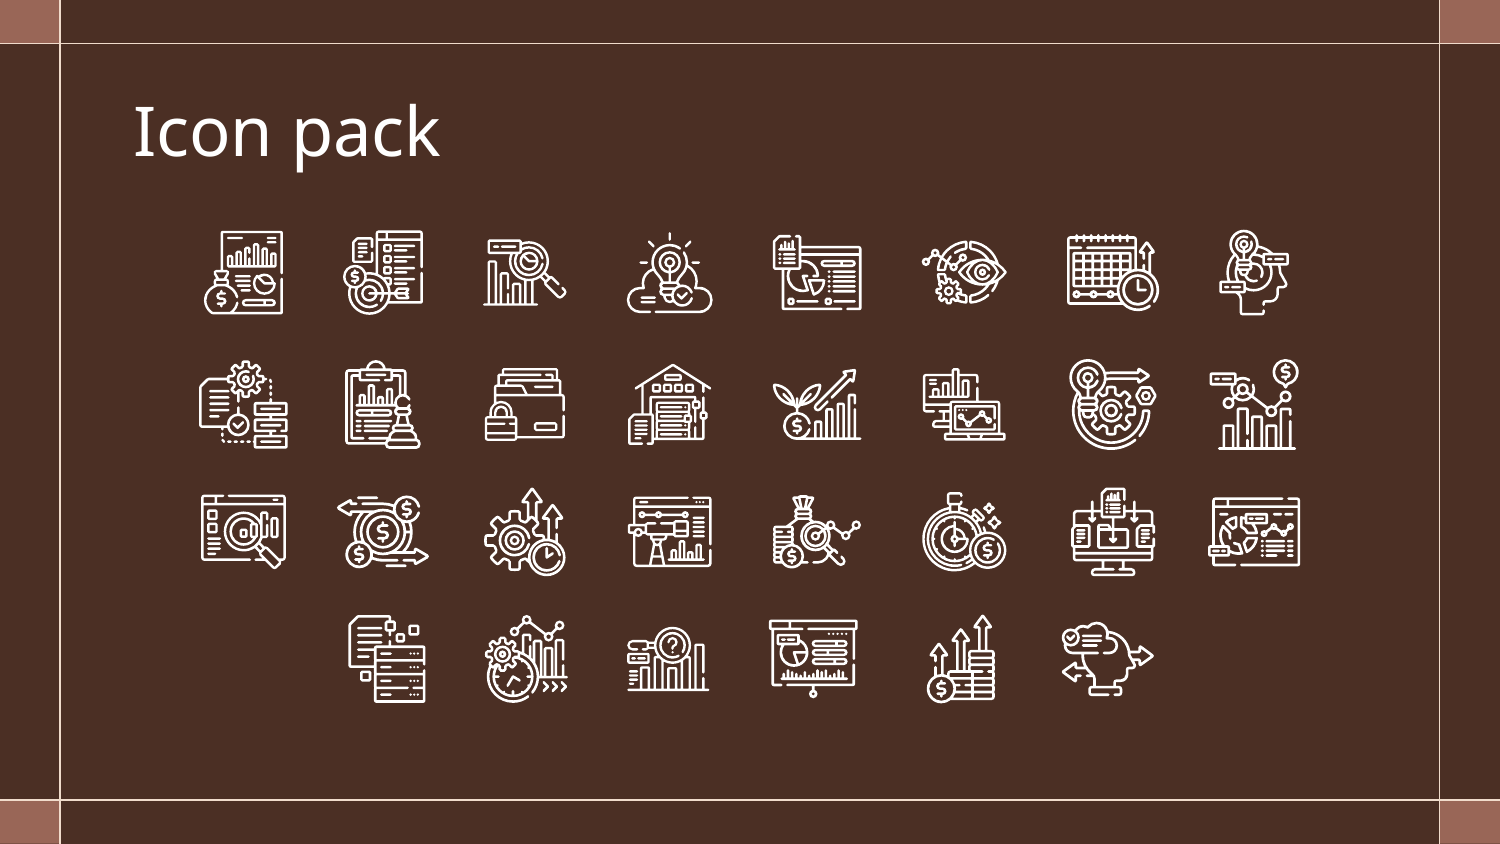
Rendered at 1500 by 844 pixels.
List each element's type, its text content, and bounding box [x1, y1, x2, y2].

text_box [1209, 358, 1300, 451]
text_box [198, 360, 289, 449]
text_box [484, 614, 569, 704]
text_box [1070, 487, 1156, 577]
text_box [483, 487, 566, 577]
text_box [200, 494, 287, 570]
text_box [922, 367, 1006, 441]
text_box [344, 359, 421, 450]
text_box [342, 230, 424, 316]
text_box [482, 239, 567, 306]
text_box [1068, 358, 1158, 451]
title Icon pack [118, 72, 1382, 167]
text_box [1219, 229, 1290, 316]
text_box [921, 240, 1008, 305]
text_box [484, 367, 566, 442]
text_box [627, 496, 712, 568]
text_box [926, 614, 996, 704]
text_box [1061, 621, 1155, 697]
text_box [627, 363, 712, 446]
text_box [921, 491, 1007, 572]
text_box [203, 230, 284, 315]
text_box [772, 494, 862, 569]
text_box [626, 626, 710, 692]
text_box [1207, 497, 1301, 567]
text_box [1066, 233, 1160, 312]
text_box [336, 495, 430, 569]
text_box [772, 368, 862, 441]
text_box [768, 619, 858, 699]
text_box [348, 614, 426, 704]
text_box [626, 231, 713, 314]
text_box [772, 234, 862, 311]
